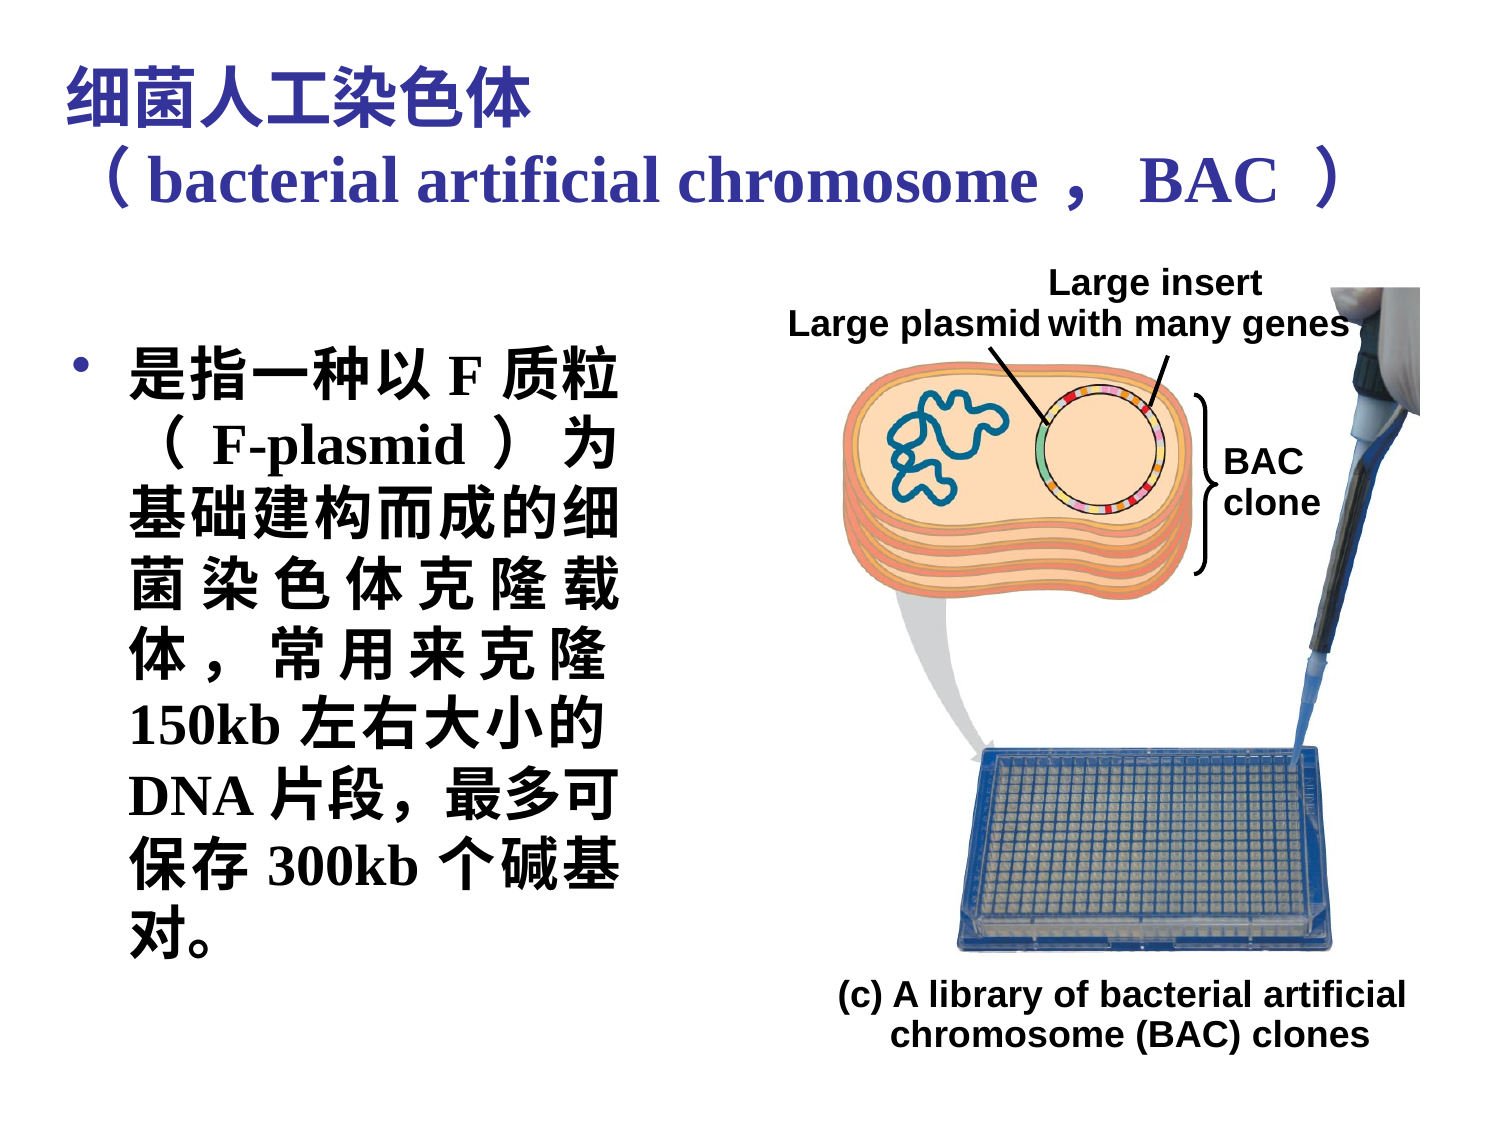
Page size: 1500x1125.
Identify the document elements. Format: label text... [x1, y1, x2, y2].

text_box Large plasmid [787, 303, 819, 328]
text_box Large insert with many genes [1048, 263, 1296, 273]
picture [824, 274, 1426, 1043]
text_box 细菌人工染色体 （bacterial artificial chromosome，BAC ） [50, 48, 1450, 224]
list 是指一种以F质粒（F-plasmid）为基础建构而成的细菌染色体克隆载体，常用来克隆150kb左右大小的DNA片段，最多可保存300kb个碱基对。 [56, 329, 636, 633]
